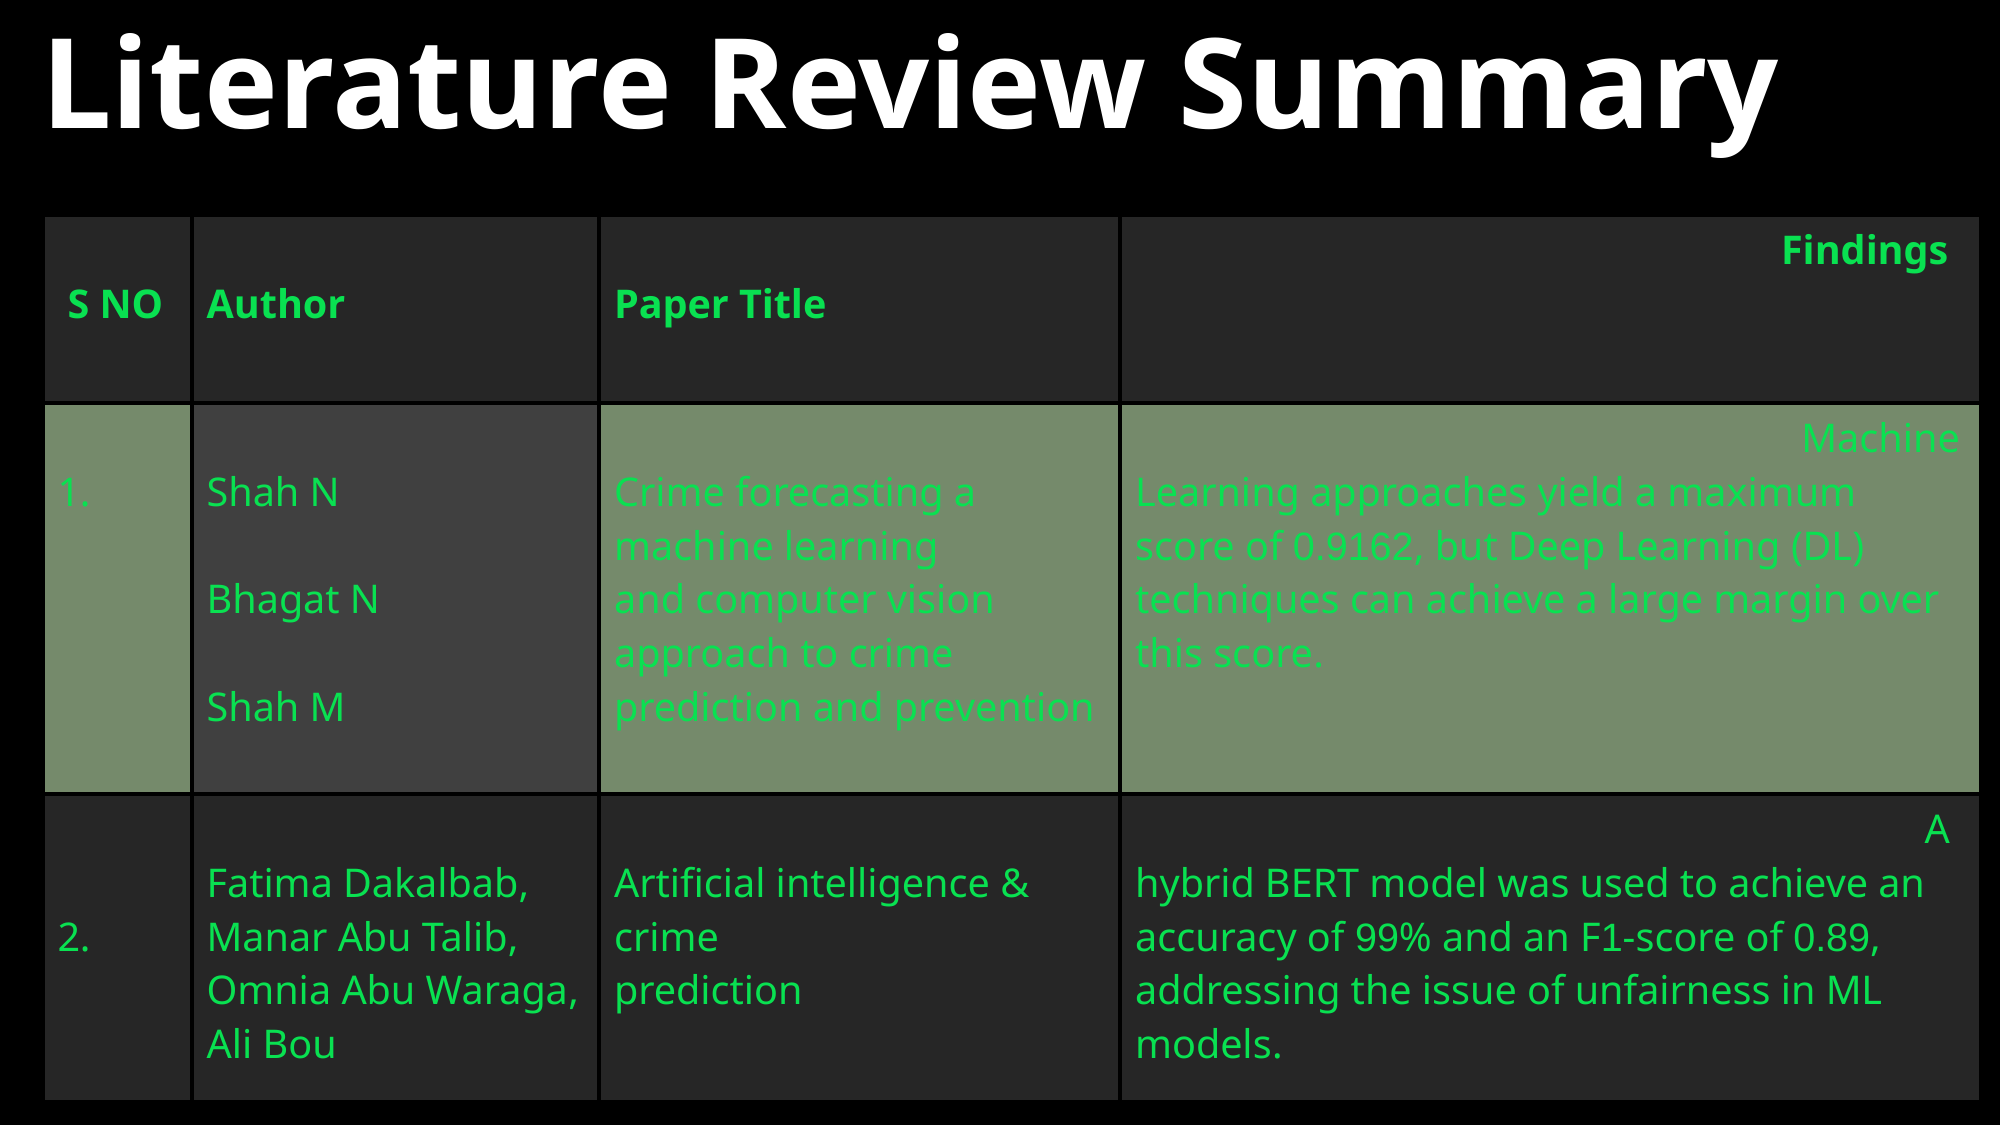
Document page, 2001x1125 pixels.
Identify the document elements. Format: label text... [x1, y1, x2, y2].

table_header S NO [45, 217, 190, 401]
text_box [0, 0, 2000, 1125]
table_header Findings [1122, 217, 1979, 401]
table_cell 1. [45, 405, 190, 792]
table_header Author [194, 217, 597, 401]
table_cell Machine Learning approaches yield a maximum score of 0.9162, but Deep Learning (DL) techniques can achieve a large margin over this score. [1122, 405, 1979, 792]
table_cell 2. [45, 796, 190, 1100]
table_cell Crime forecasting a machine learning and computer vision approach to crime prediction and prevention [601, 405, 1118, 792]
text_box Literature Review Summary [26, 0, 2000, 162]
table_cell A hybrid BERT model was used to achieve an accuracy of 99% and an F1-score of 0.89, addressing the issue of unfairness in ML models. [1122, 796, 1979, 1100]
table_header Paper Title [601, 217, 1118, 401]
table_cell Artificial intelligence & crime prediction [601, 796, 1118, 1100]
table_cell Fatima Dakalbab, Manar Abu Talib, Omnia Abu Waraga, Ali Bou [194, 796, 597, 1100]
table_cell Shah N Bhagat N Shah M [194, 405, 597, 792]
